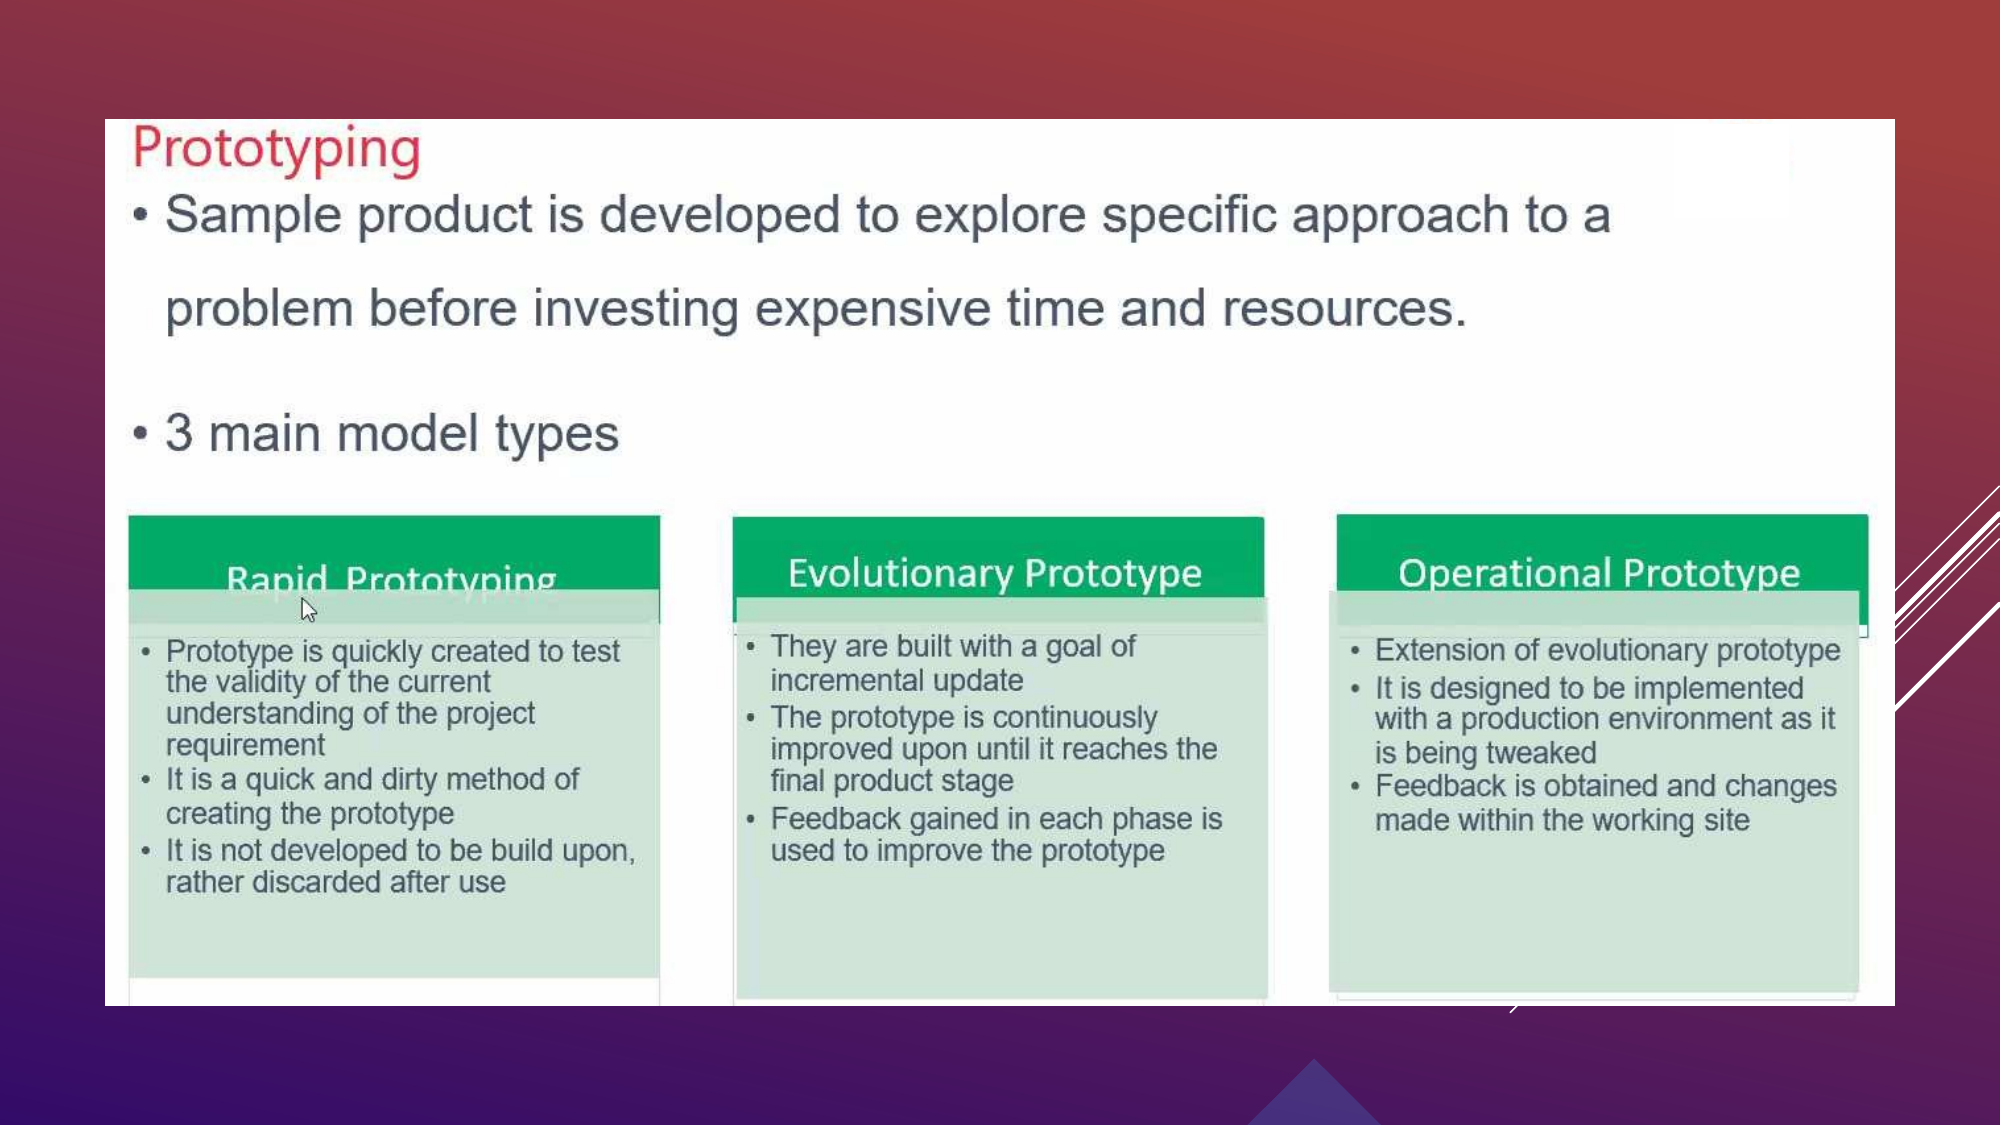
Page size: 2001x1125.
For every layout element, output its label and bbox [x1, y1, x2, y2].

text_box [105, 119, 1895, 1125]
